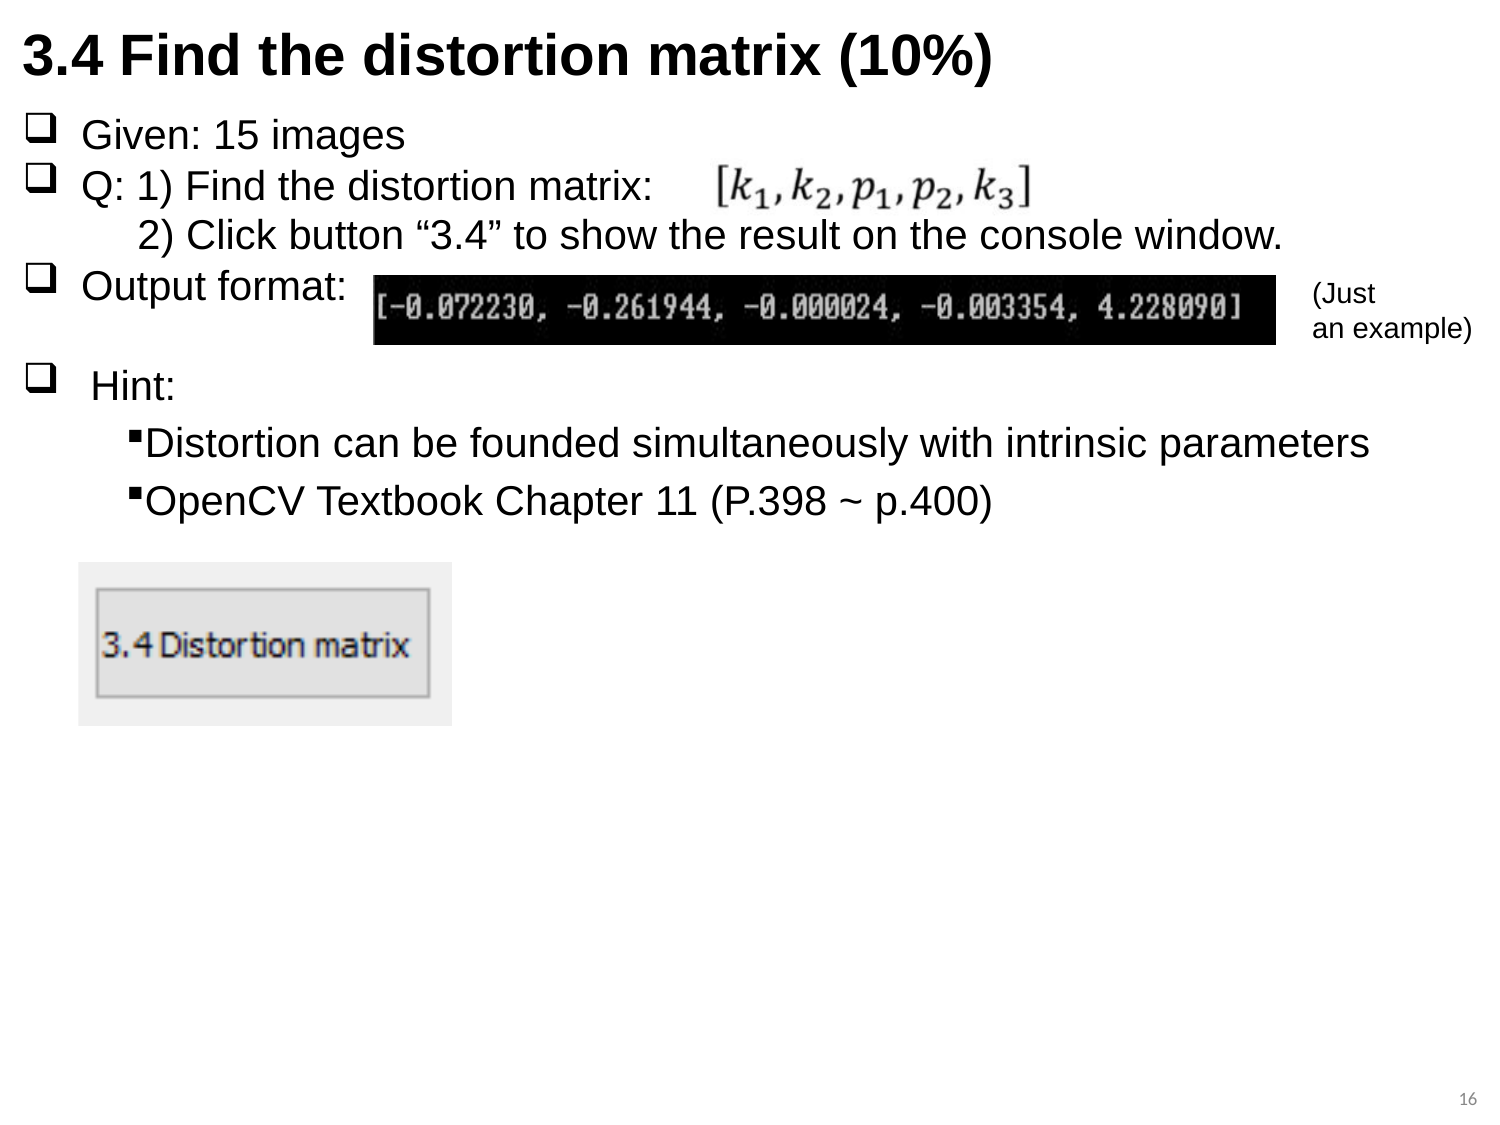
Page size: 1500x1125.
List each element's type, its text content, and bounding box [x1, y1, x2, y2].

picture [77, 562, 453, 726]
text_box (Just an example) [1297, 266, 1489, 352]
picture [373, 274, 1276, 345]
title 3.4 Find the distortion matrix (10%) [11, 4, 1306, 102]
list Given: 15 images Q: 1) Find the distortion matrix: 2) Click button “3.4” to show the result on the console window. Output format: Hint: Distortion can be founded simultaneously with intrinsic parameters OpenCV Textbook Chapter 11 (P.398 ~ p.400) [11, 102, 1456, 657]
slide_number 16 [1151, 1075, 1489, 1121]
picture [710, 149, 1048, 219]
